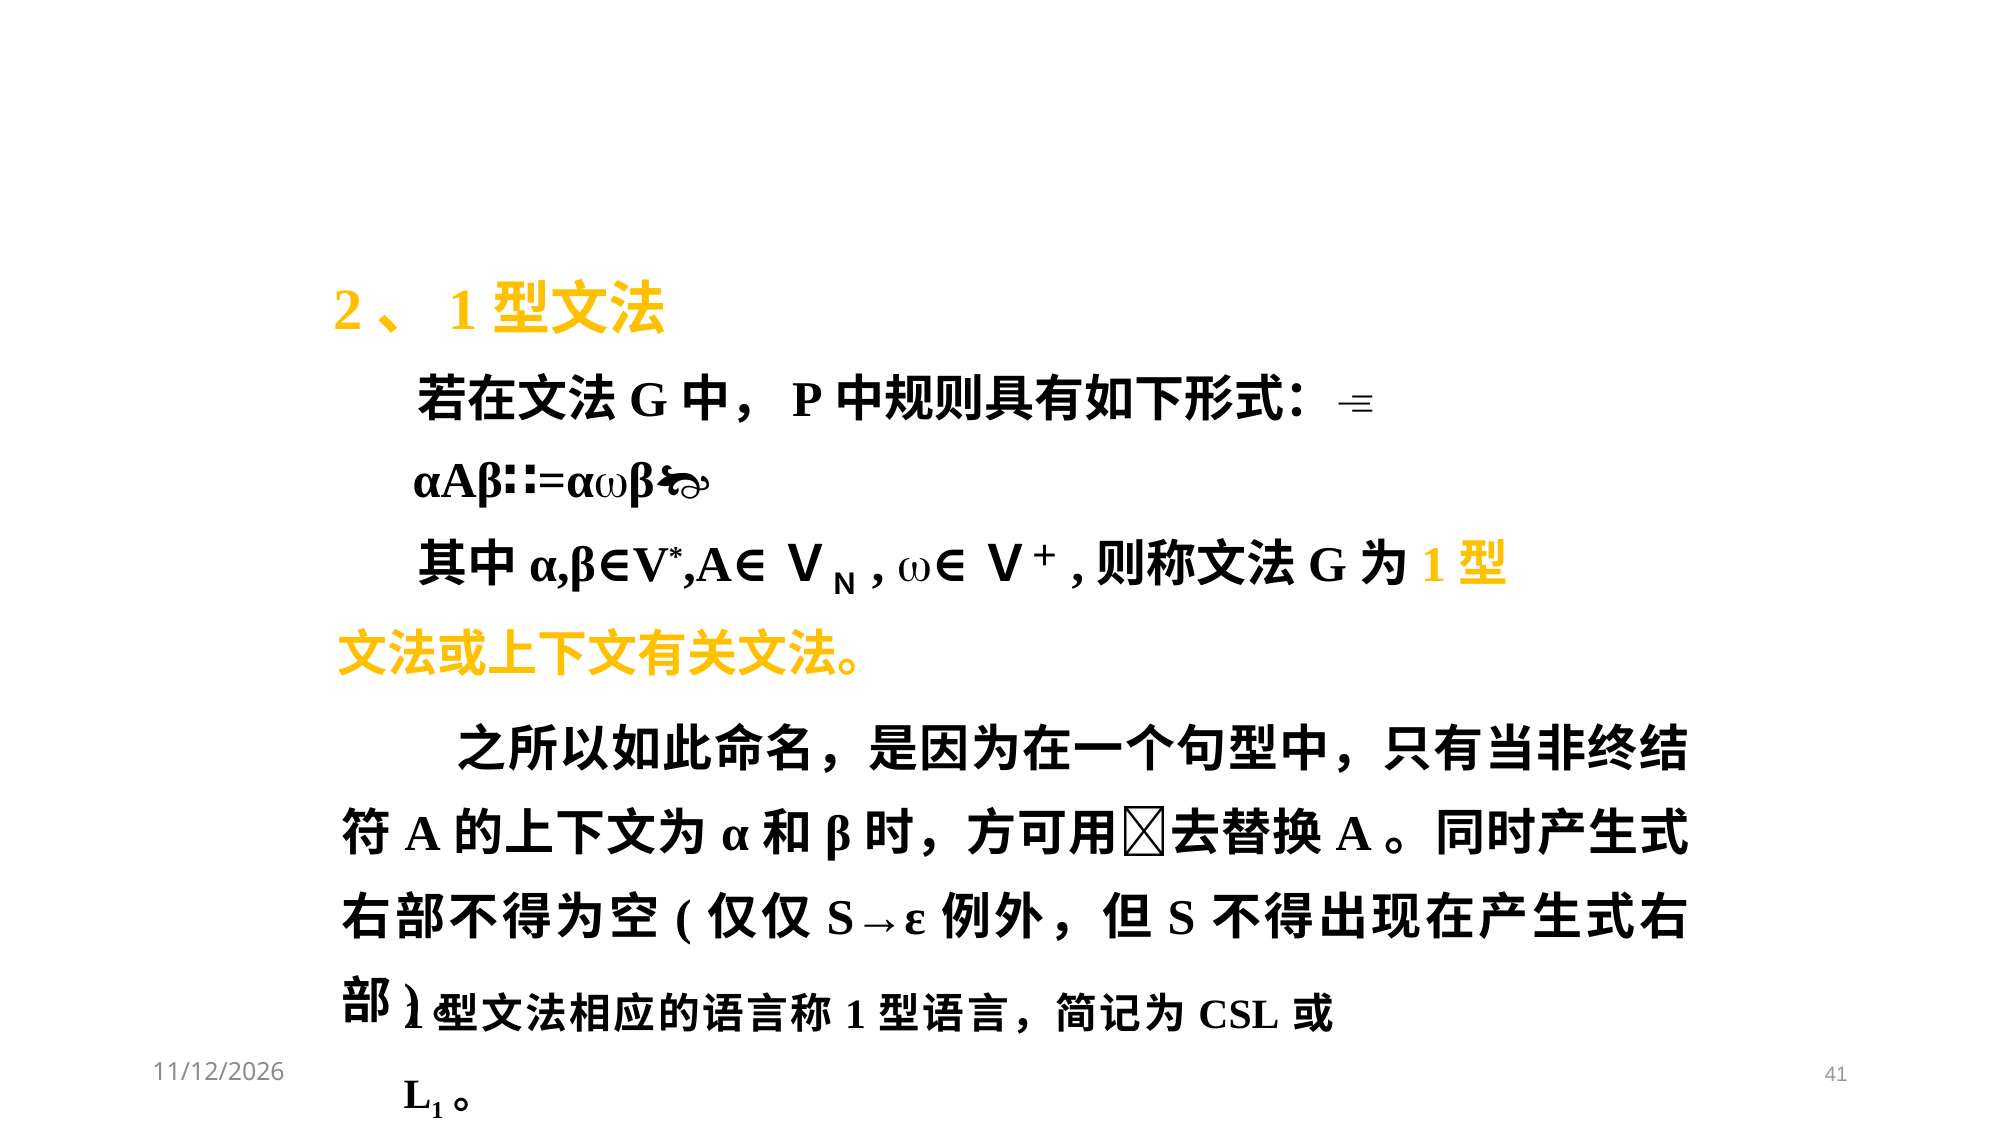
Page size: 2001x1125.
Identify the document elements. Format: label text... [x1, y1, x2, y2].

text_box 2、1型文法 [318, 249, 1705, 346]
text_box 若在文法G中，P中规则具有如下形式： αAβ∷=αβ 其中α,β∈V*,A∈ＶＮ, ∈Ｖ＋,则称文法G为1型 文法或上下文有关文法。 [316, 346, 1705, 847]
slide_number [137, 1042, 588, 1103]
text_box 1型文法相应的语言称1型语言，简记为CSL或 L1。 [388, 956, 1349, 1052]
text_box 之所以如此命名，是因为在一个句型中，只有当非终结符A的上下文为α和β时，方可用去替换A。同时产生式右部不得为空(仅仅S→ε例外，但S不得出现在产生式右部)。 [326, 684, 1705, 1036]
slide_number 41 [1412, 1042, 1863, 1103]
